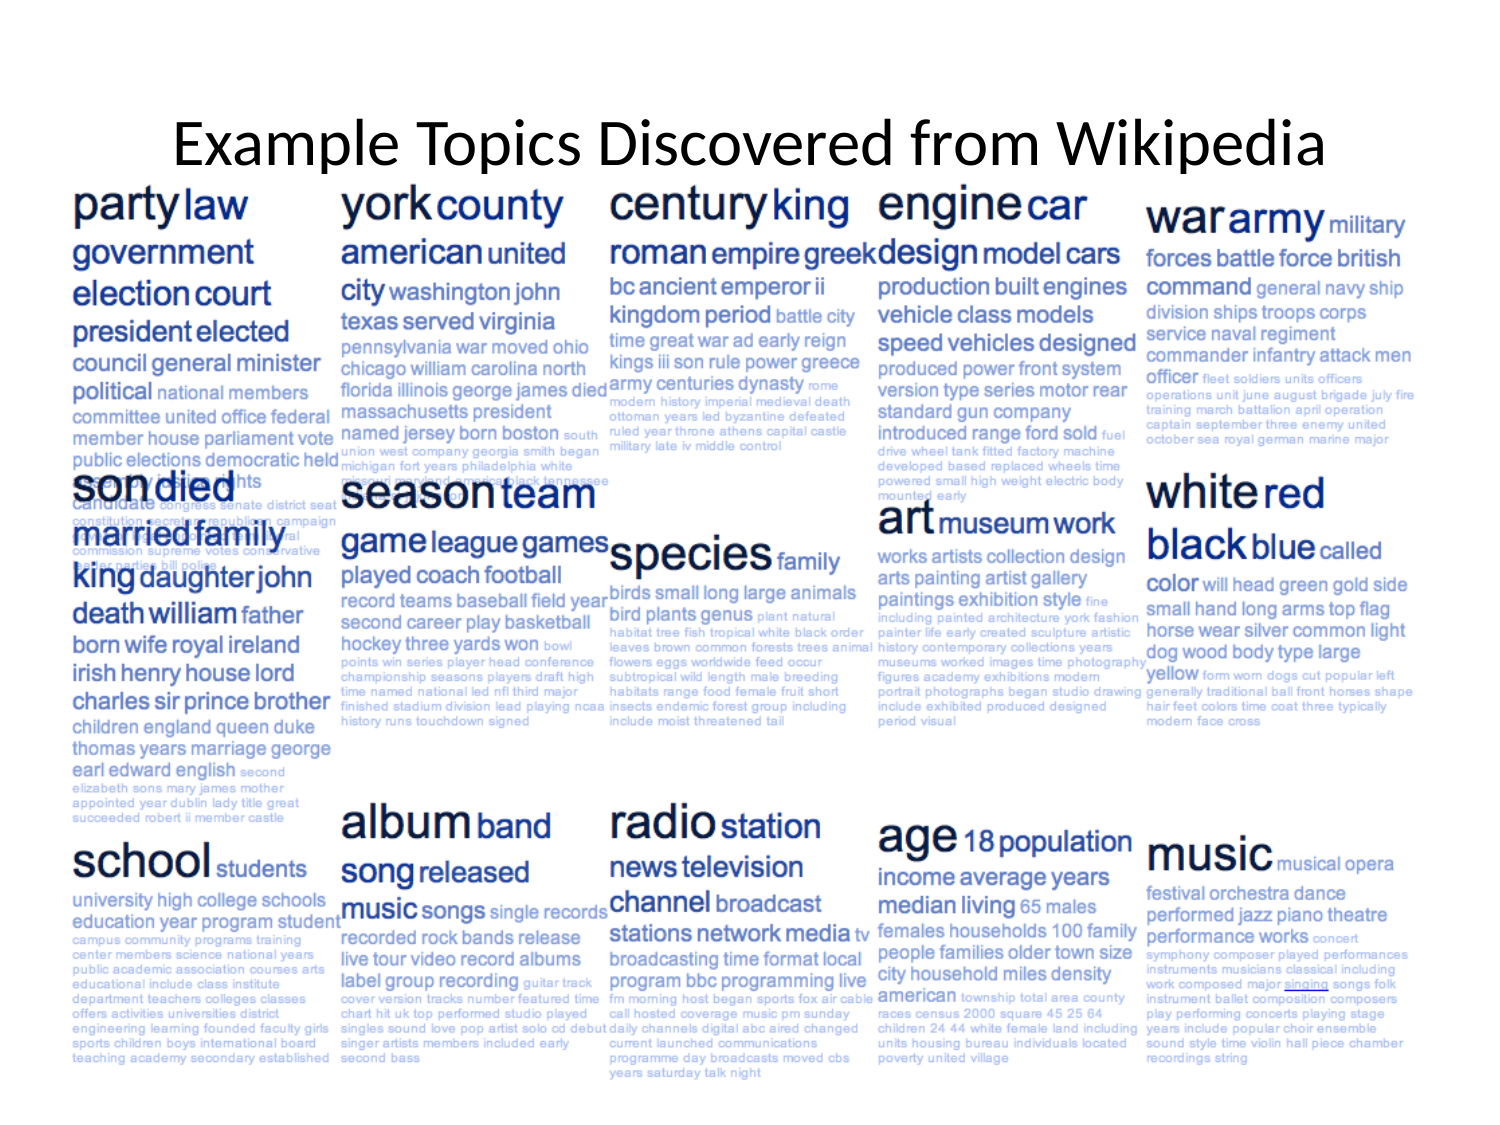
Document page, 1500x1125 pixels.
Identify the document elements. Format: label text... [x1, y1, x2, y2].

title Example Topics Discovered from Wikipedia [75, 45, 1425, 172]
picture [67, 174, 1447, 1105]
